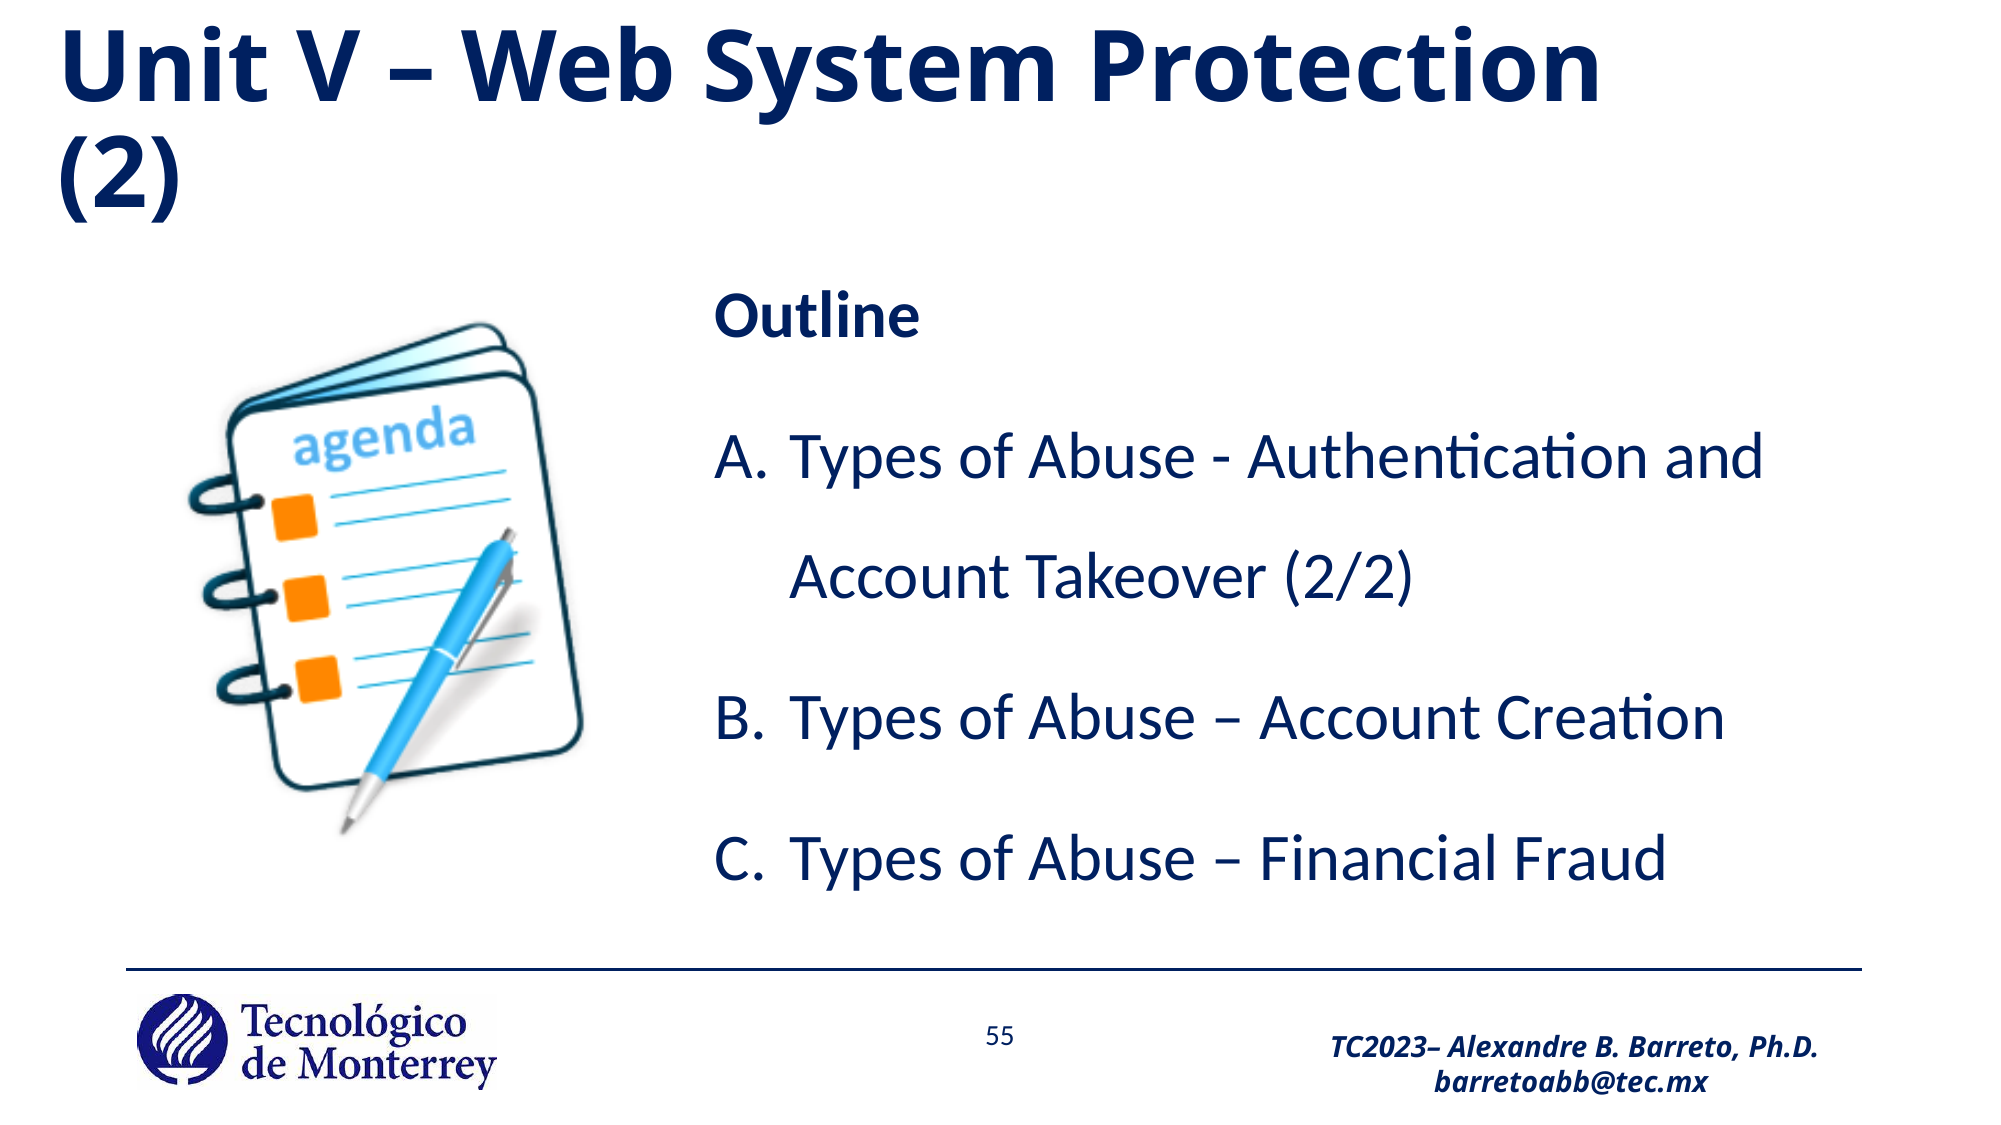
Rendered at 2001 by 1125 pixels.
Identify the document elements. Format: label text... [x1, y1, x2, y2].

list Outline Types of Abuse - Authentication and Account Takeover (2/2) Types of Abuse – Account Creation Types of Abuse – Financial Fraud [699, 223, 1916, 902]
picture [70, 280, 672, 848]
title Unit V – Web System Protection (2) [42, 7, 1715, 238]
picture [137, 994, 497, 1090]
